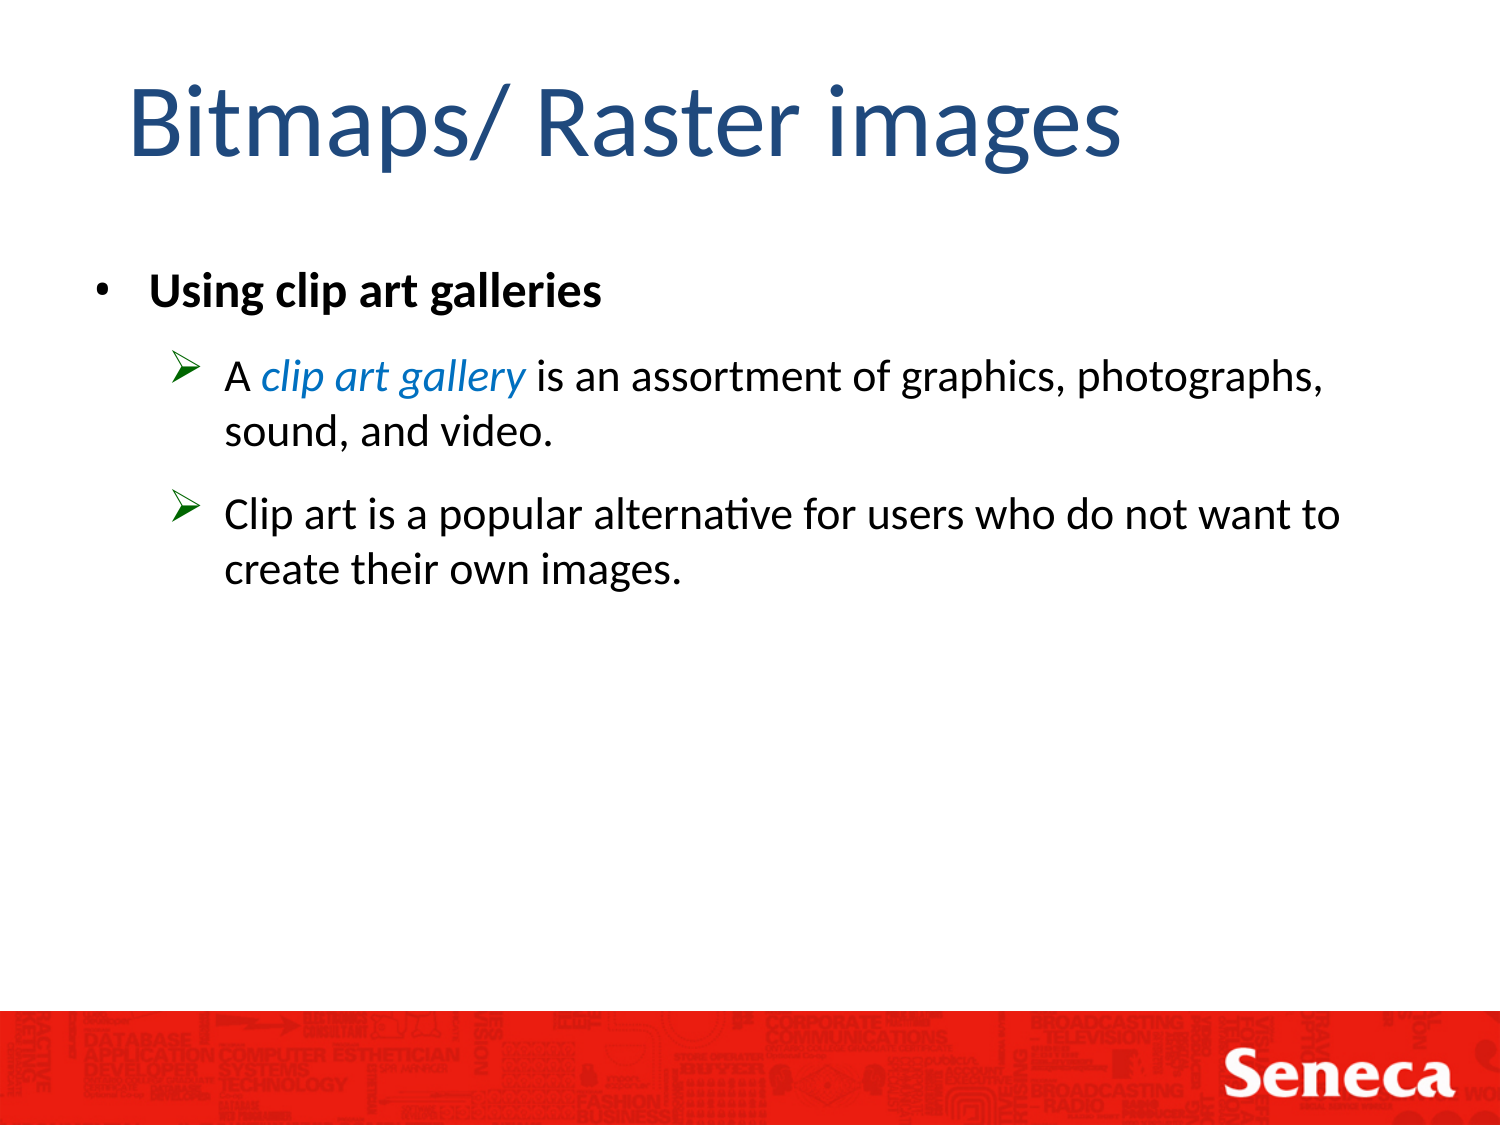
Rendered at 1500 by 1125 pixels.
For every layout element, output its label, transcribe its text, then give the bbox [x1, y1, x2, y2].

picture [0, 1011, 1500, 1125]
text_box Bitmaps/ Raster images [112, 31, 1289, 197]
text_box Using clip art galleries A clip art gallery is an assortment of graphics, photographs, sound, and video. Clip art is a popular alternative for users who do not want to create their own images. [78, 249, 1429, 1063]
